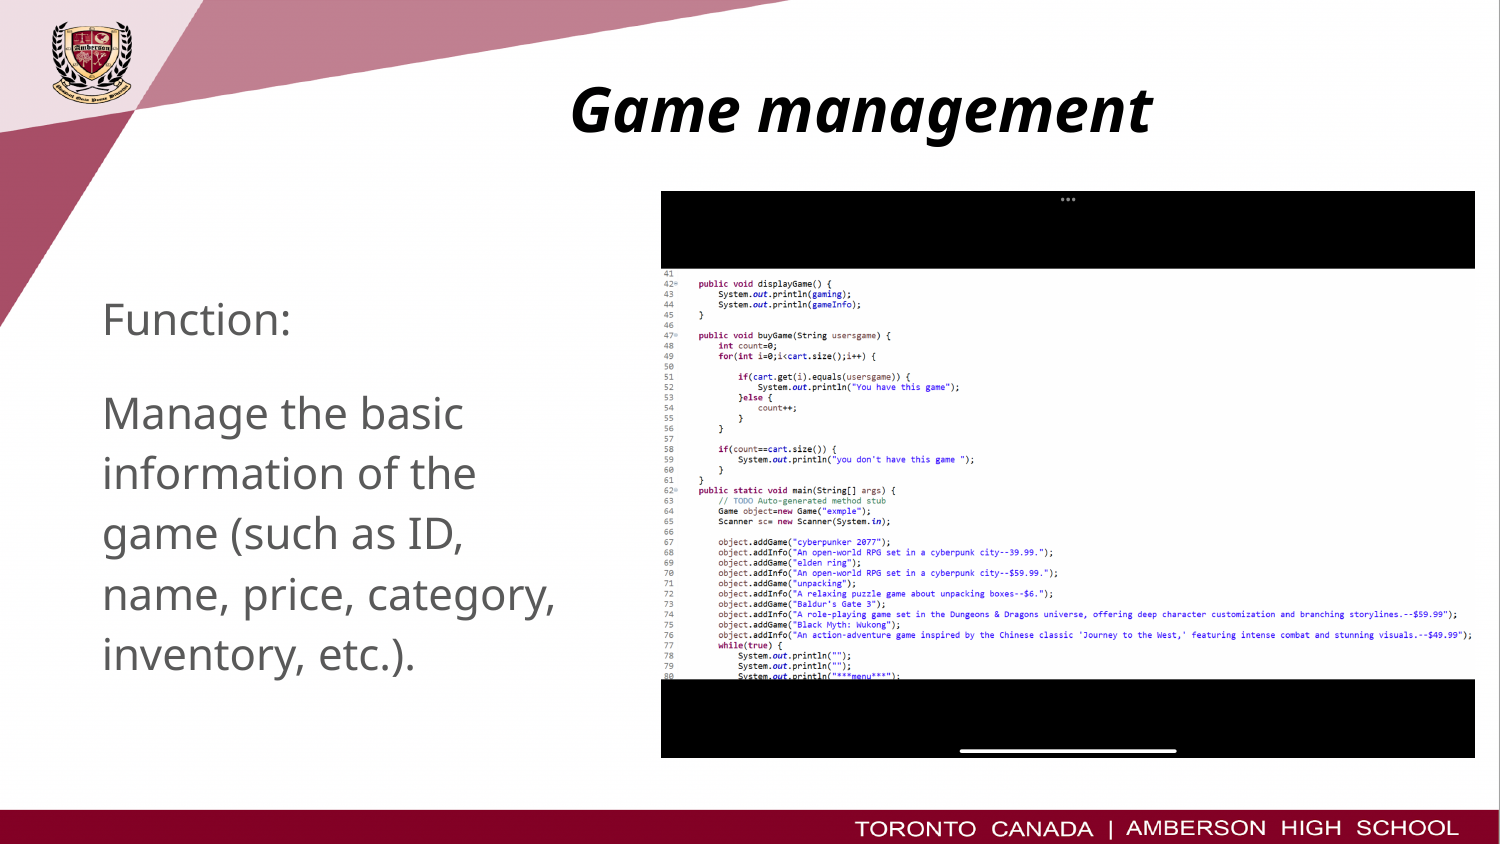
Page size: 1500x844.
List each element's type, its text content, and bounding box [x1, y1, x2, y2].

list Function: Manage the basic information of the game (such as ID, name, price, category, inventory, etc.). [86, 269, 589, 643]
picture [0, 0, 1500, 844]
title Game management [0, 54, 1384, 149]
